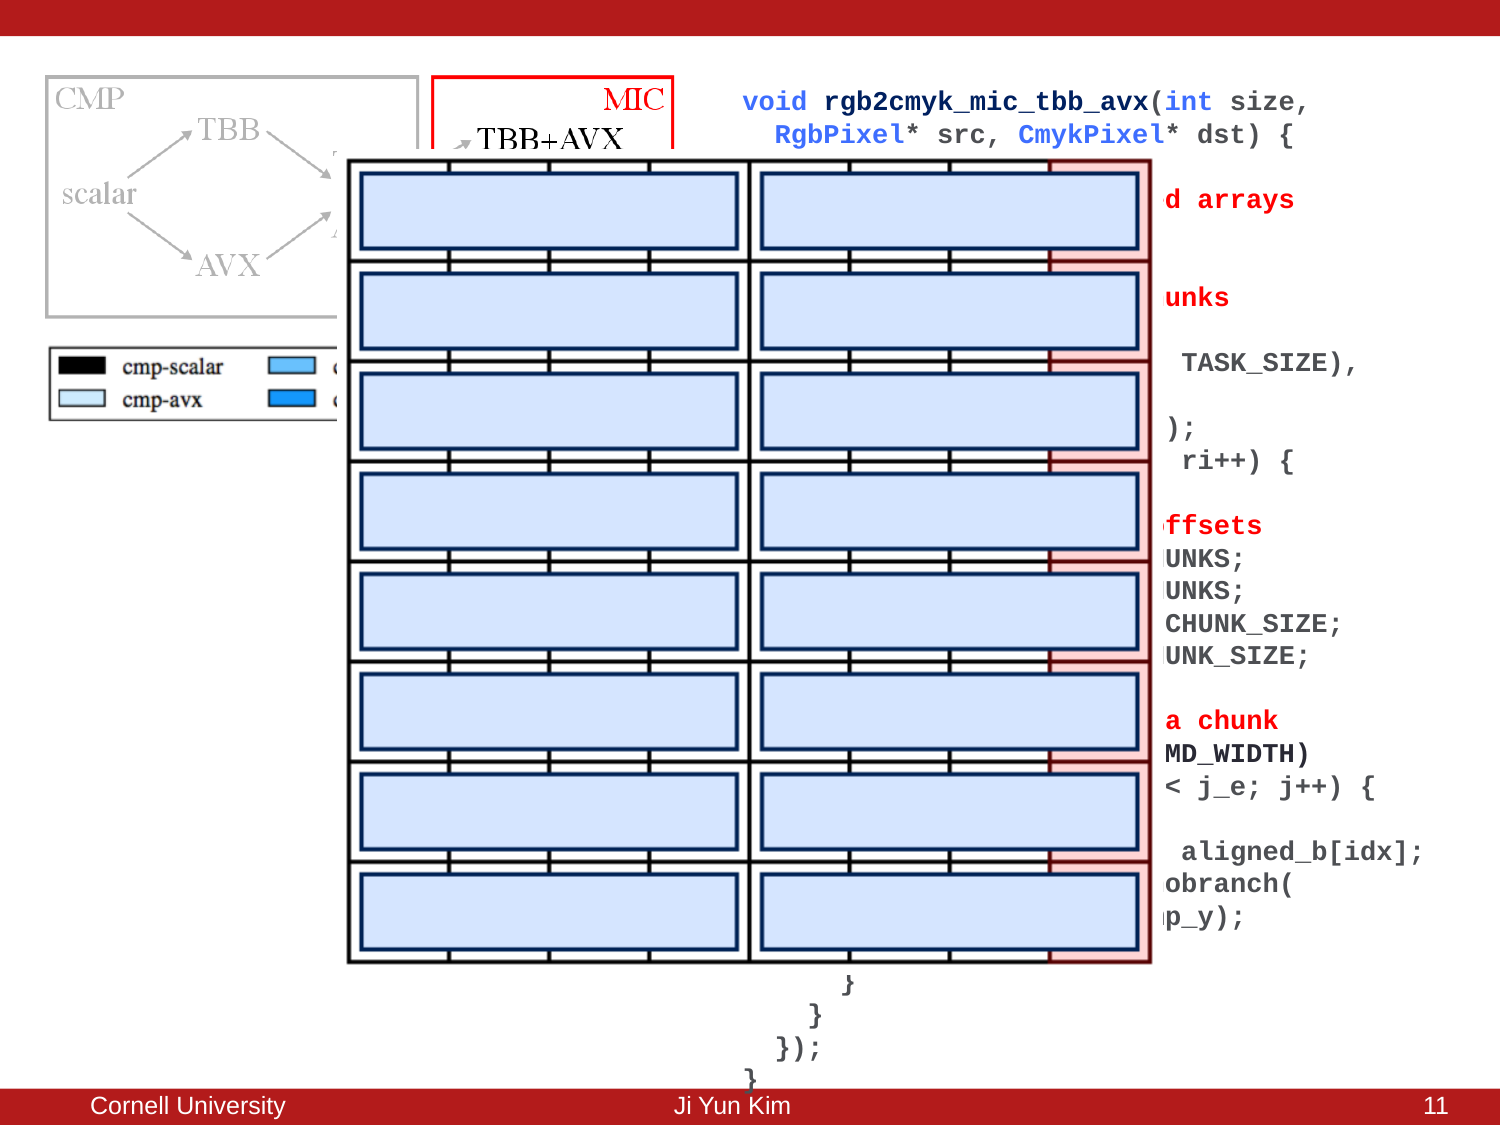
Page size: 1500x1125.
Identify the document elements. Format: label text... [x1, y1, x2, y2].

picture [14, 75, 1163, 1085]
list void rgb2cmyk_mic_tbb_avx(int size, RgbPixel* src, CmykPixel* dst) { // Pack data into aligned arrays ... // Parallelize across chunks parallel_for ( range(0, size*NCHUNKS, TASK_SIZE), [&] (range r) { for (int ri = r.begin(); ri < r.end(); ri++) { // Calculate chunk offsets int i = ri / NCHUNKS; int i_off = ri % NCHUNKS; int j_s = i_off * CHUNK_SIZE; int j_e = j_s + CHUNK_SIZE; // Vectorize within a chunk #pragma simd vlen(SIMD_WIDTH) for (int j = j_s; j < j_e; j++) { ... byte tmp_y = 255 – aligned_b[idx]; byte tmp_k = min_nobranch( tmp_c, tmp_m, tmp_y); ... } } }); } [727, 75, 1500, 1111]
slide_number 11 [1114, 1074, 1464, 1125]
